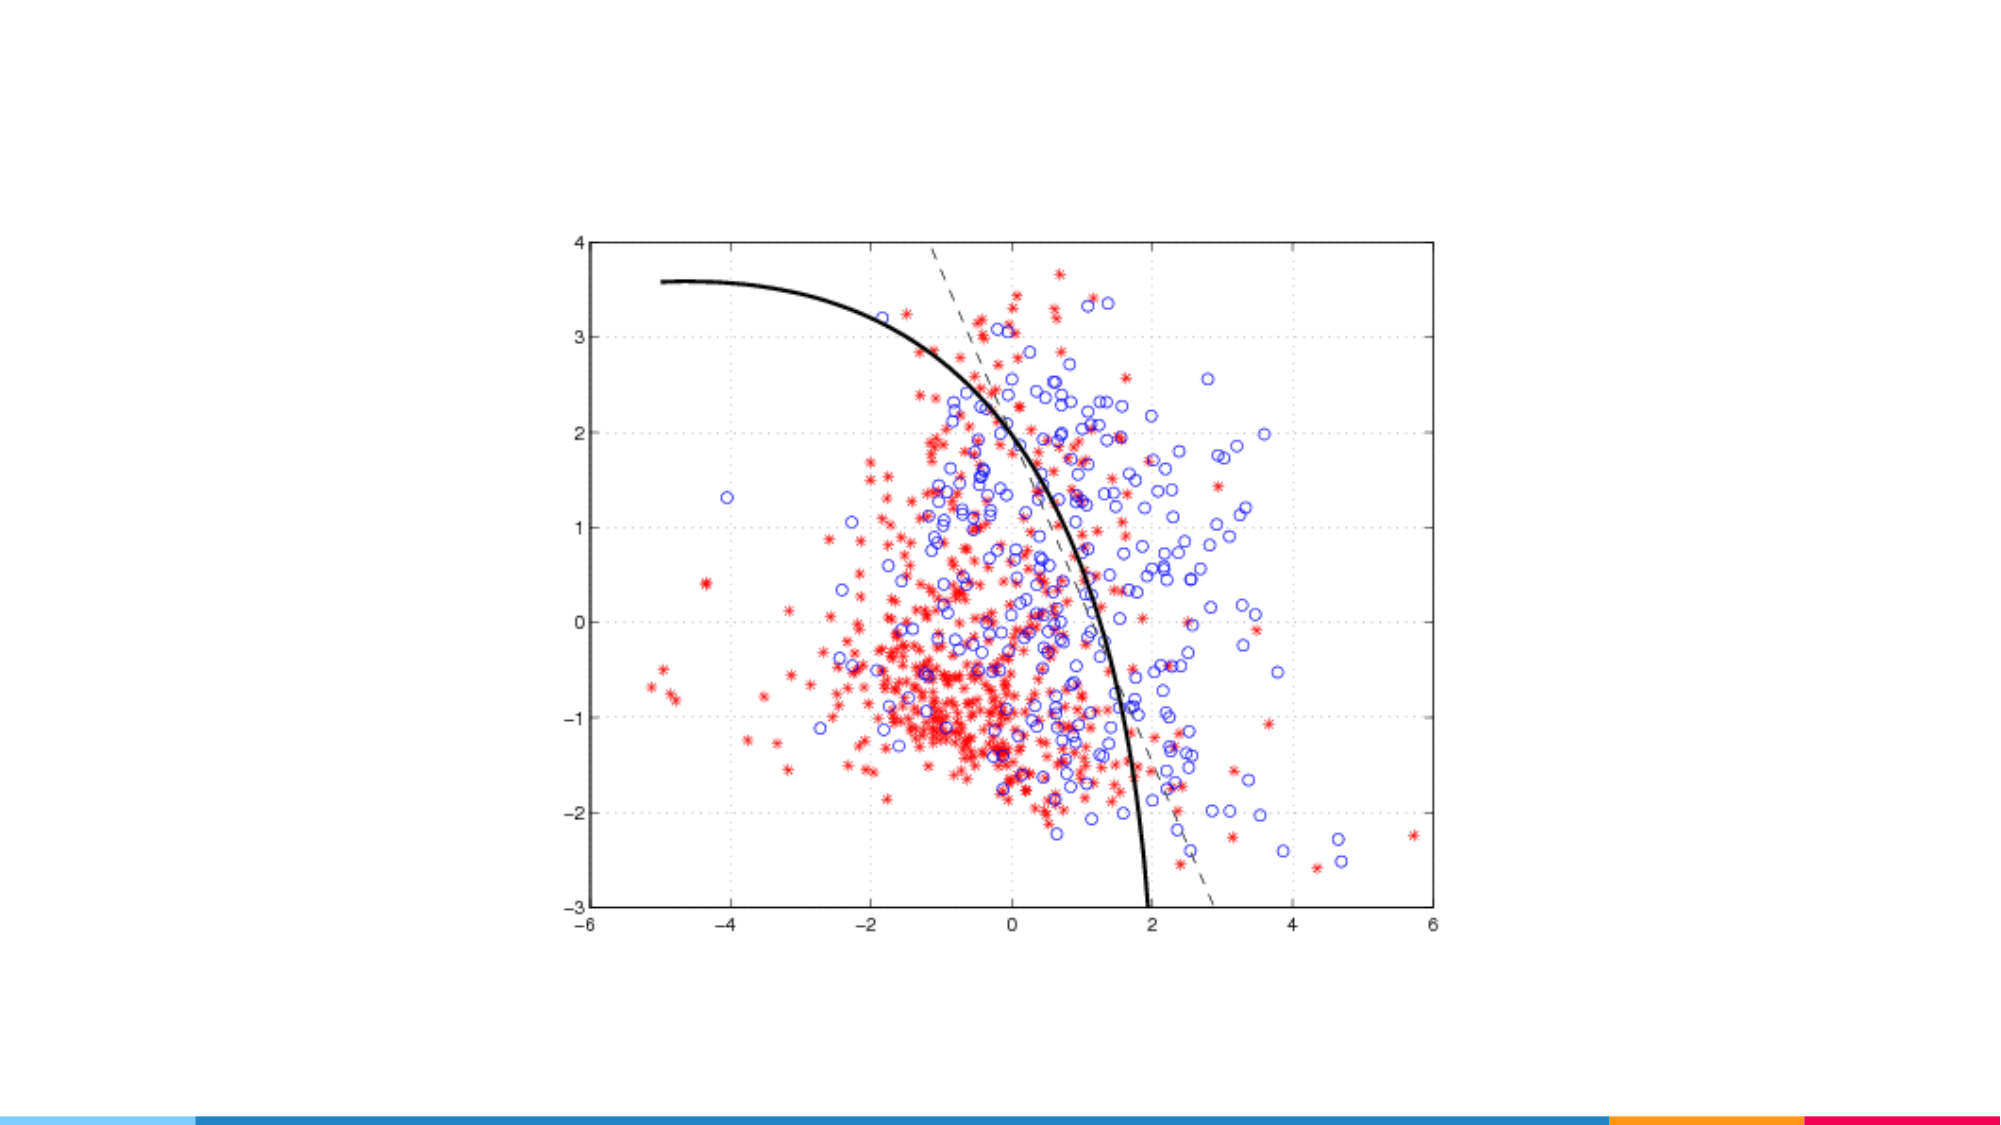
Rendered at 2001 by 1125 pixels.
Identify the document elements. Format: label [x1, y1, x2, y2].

text_box [553, 225, 1446, 941]
